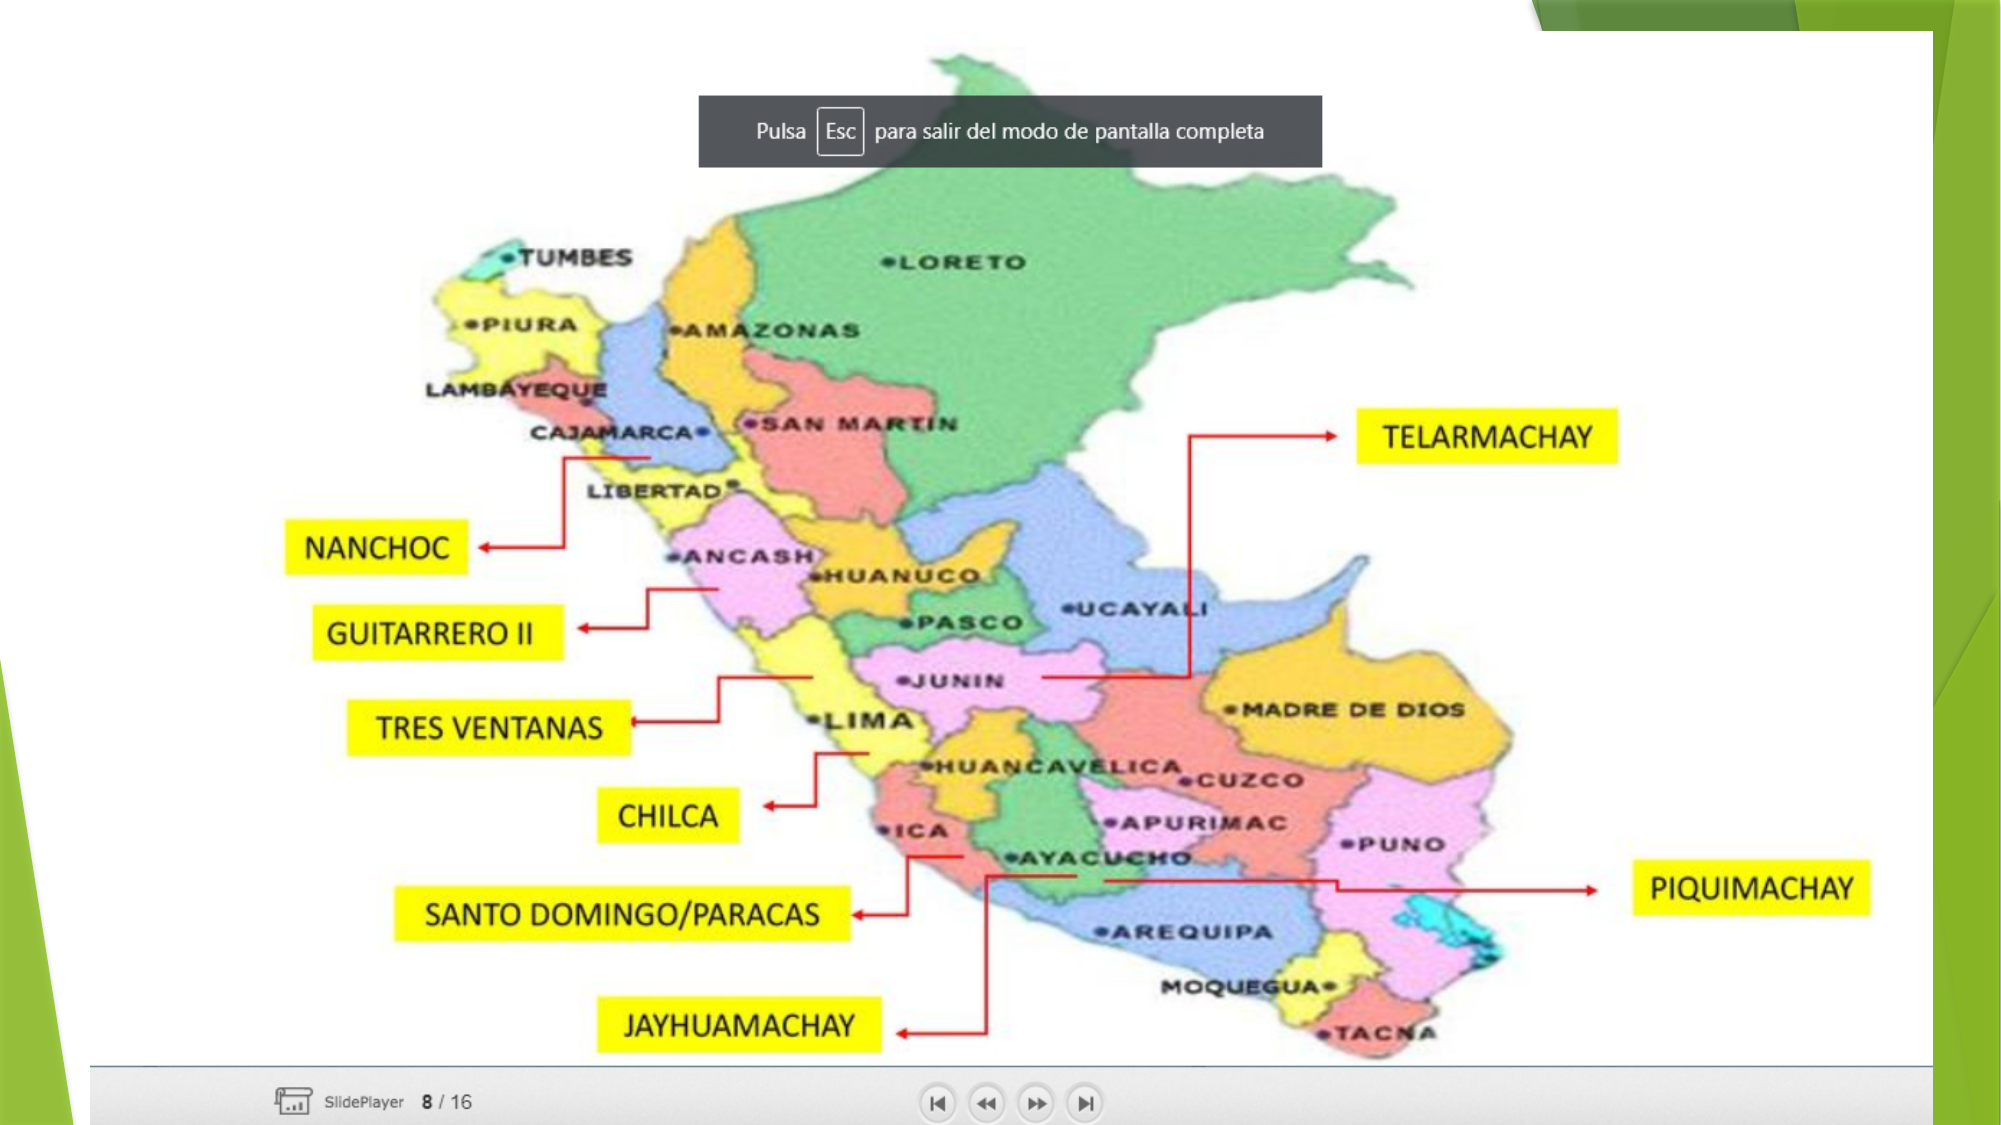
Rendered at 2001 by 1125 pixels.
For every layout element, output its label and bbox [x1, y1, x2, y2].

picture [89, 30, 1933, 1125]
